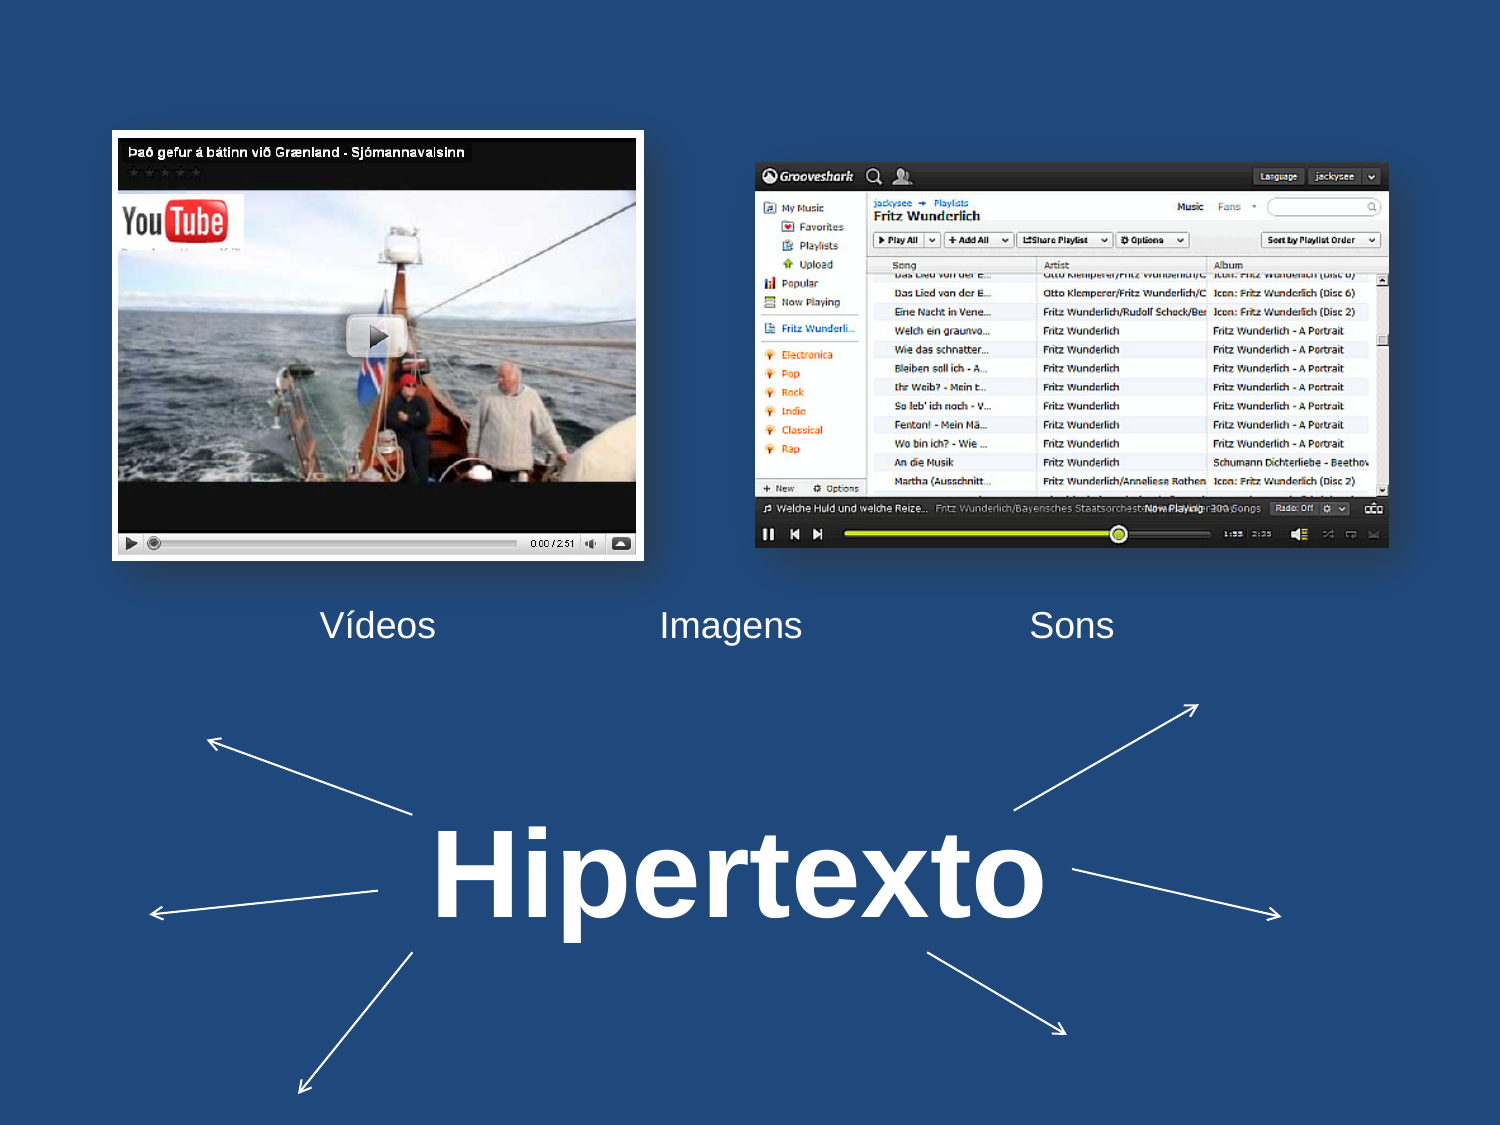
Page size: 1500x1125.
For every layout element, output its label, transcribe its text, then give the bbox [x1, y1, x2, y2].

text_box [206, 739, 413, 816]
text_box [297, 951, 413, 1095]
picture [755, 162, 1389, 549]
text_box Vídeos [304, 593, 451, 654]
text_box Sons [1014, 593, 1130, 654]
text_box Hipertexto [415, 785, 1064, 951]
picture [111, 129, 645, 562]
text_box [1013, 703, 1200, 811]
text_box Imagens [644, 593, 818, 654]
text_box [1071, 868, 1283, 918]
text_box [148, 890, 379, 916]
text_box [926, 951, 1068, 1036]
